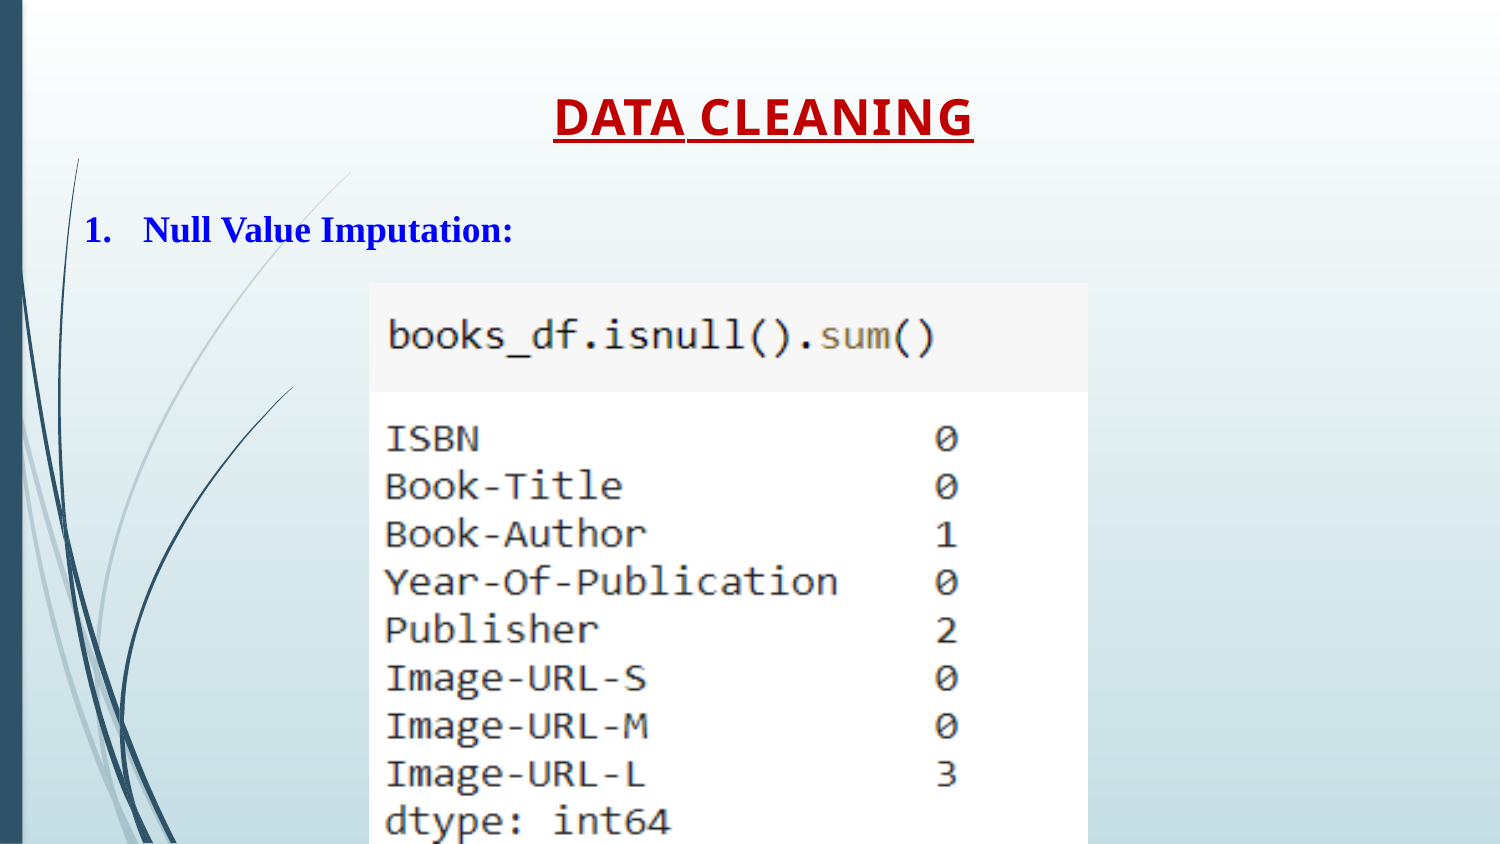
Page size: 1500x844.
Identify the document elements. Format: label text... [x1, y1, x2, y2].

text_box DATA CLEANING [24, 83, 1500, 146]
picture [369, 282, 1088, 844]
text_box 1. Null Value Imputation: [81, 203, 610, 251]
